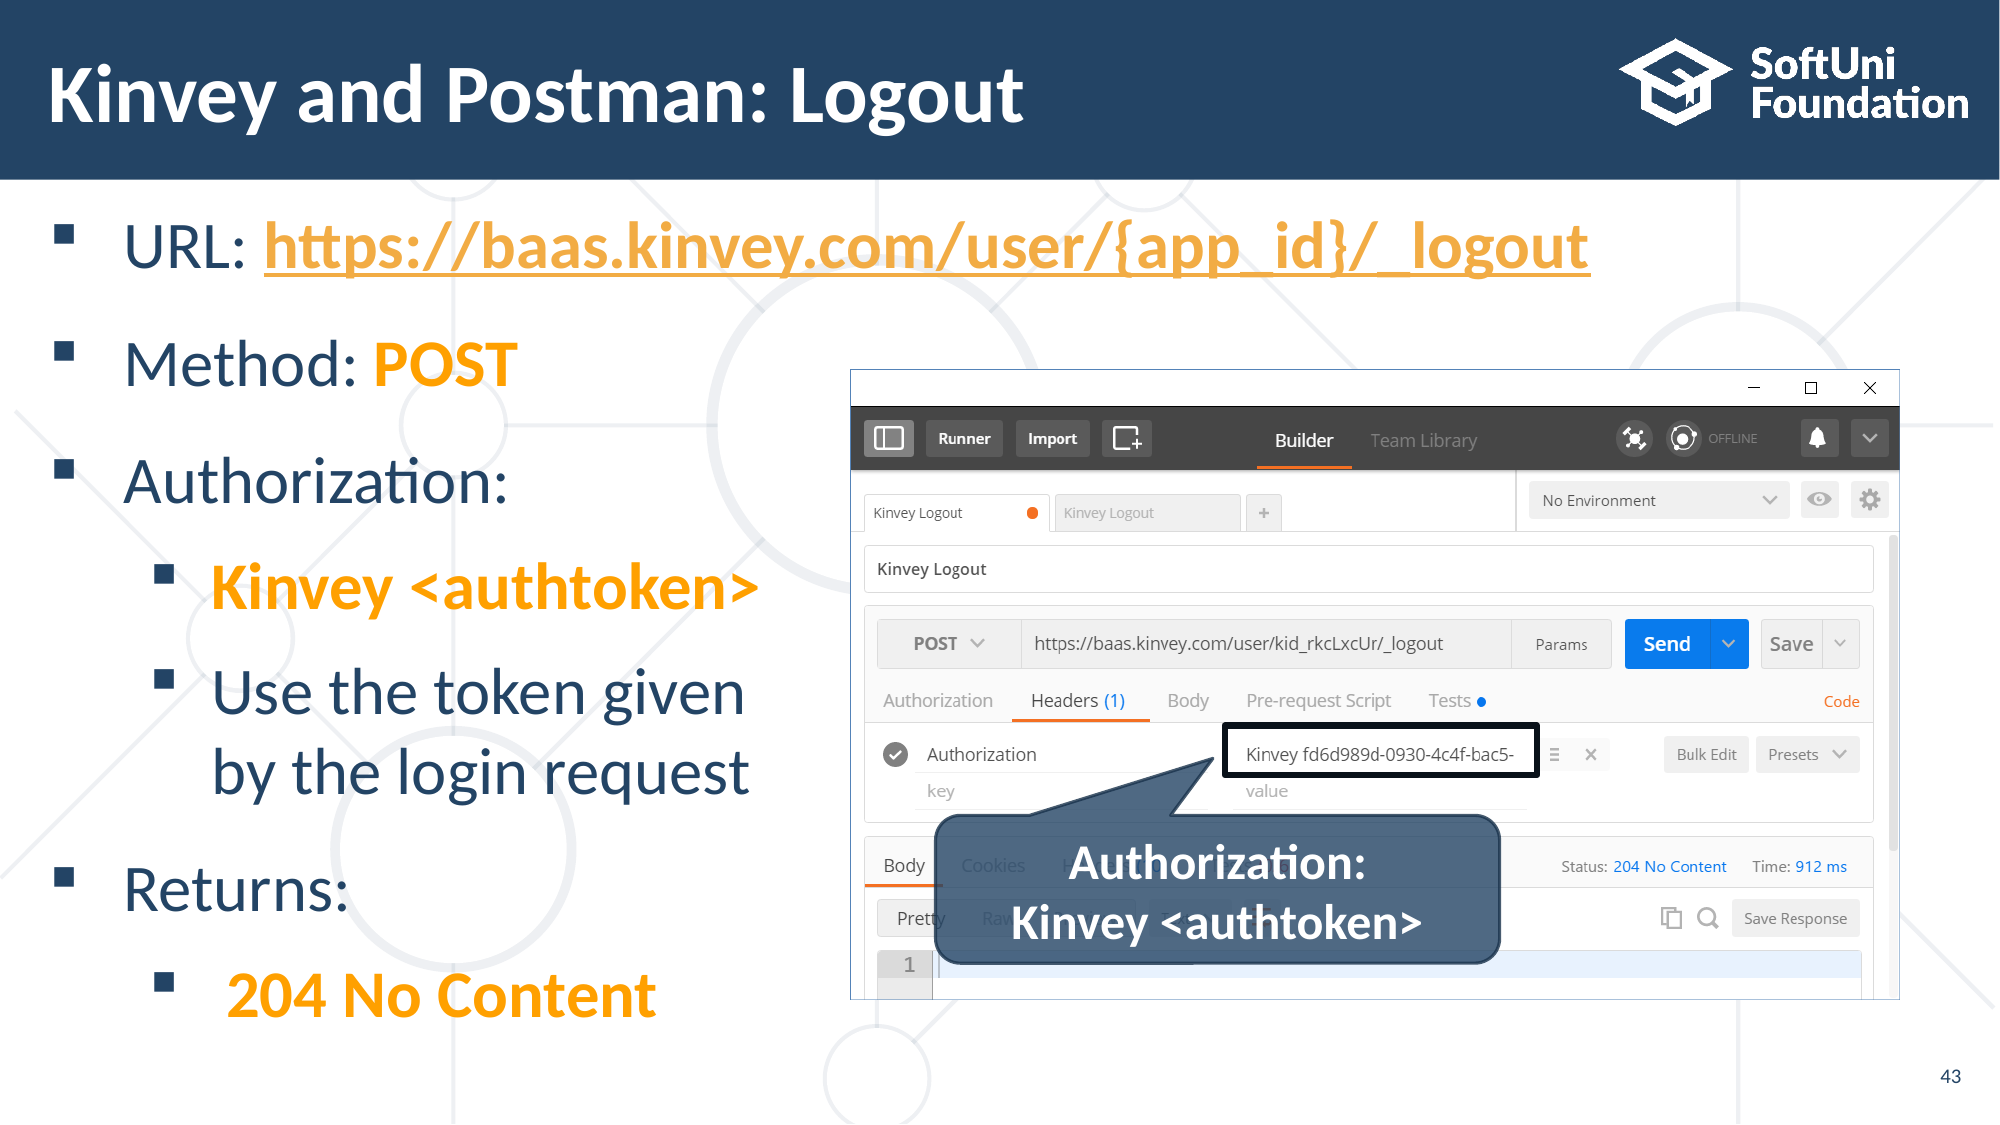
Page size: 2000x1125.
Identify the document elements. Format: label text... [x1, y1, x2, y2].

title Kinvey and Postman: Logout [31, 16, 1591, 162]
picture [1618, 38, 1968, 126]
list URL: https://baas.kinvey.com/user/{app_id}/_logout Method: POST Authorization: Kinvey <authtoken> Use the token given by the login request Returns: 204 No Content [31, 196, 1970, 1050]
slide_number 43 [1896, 1049, 1968, 1101]
picture [849, 369, 1900, 1001]
